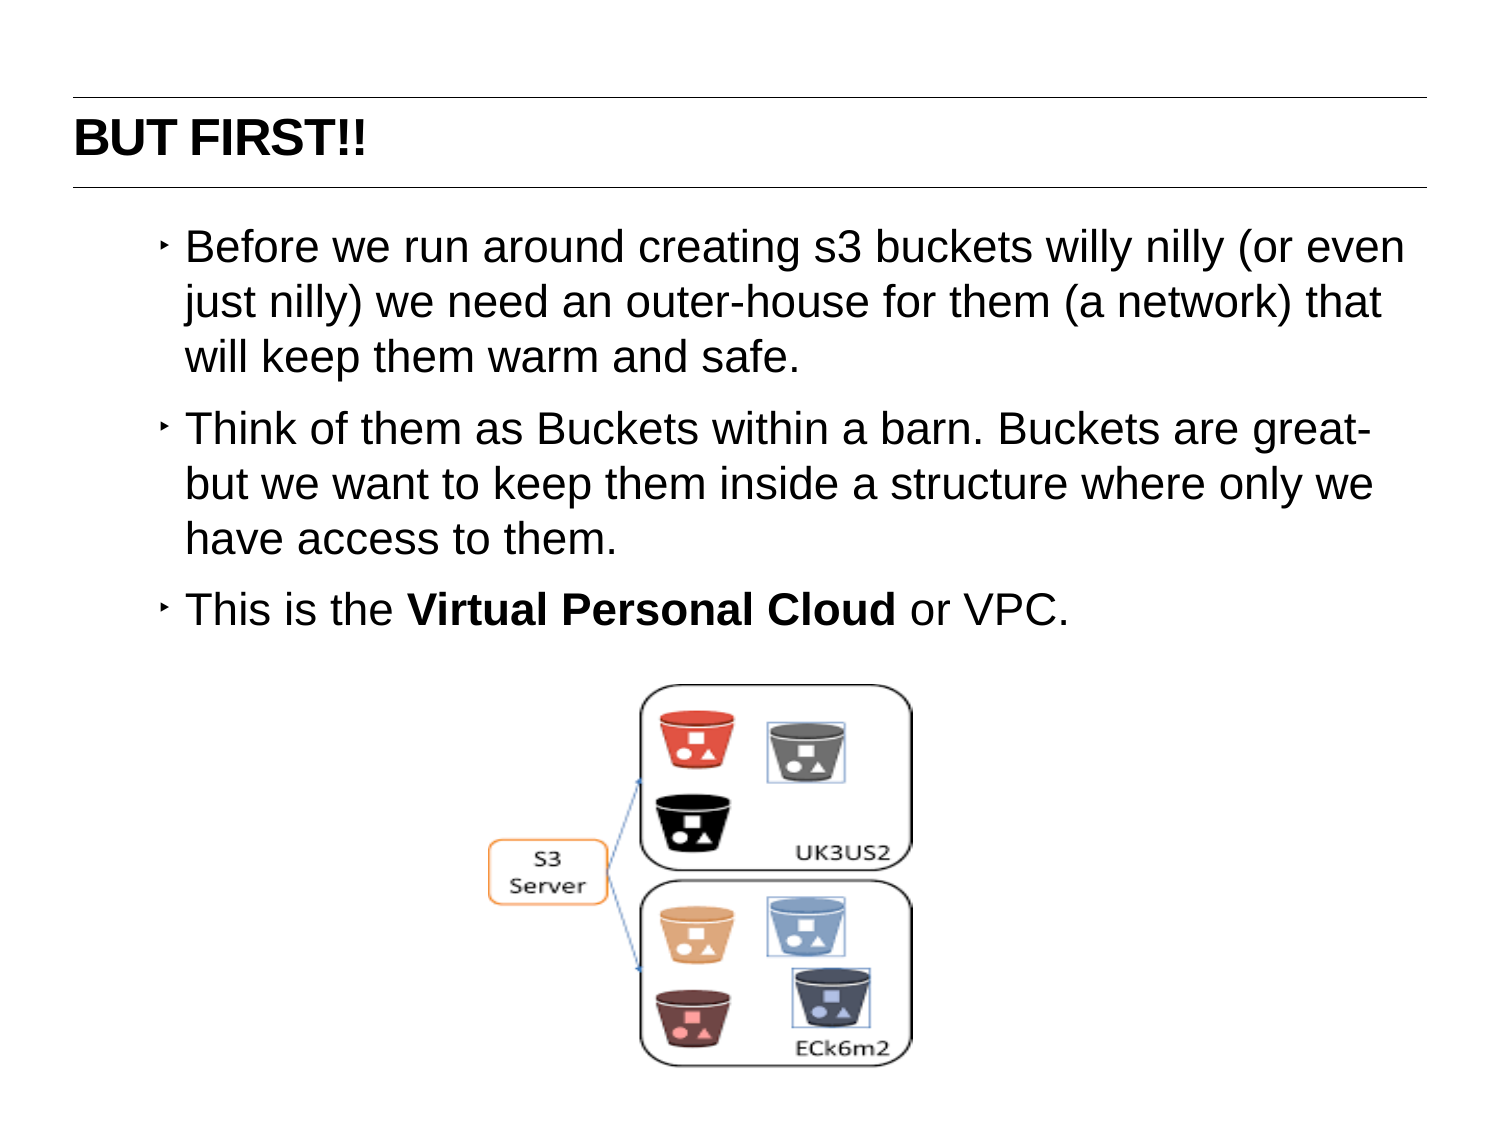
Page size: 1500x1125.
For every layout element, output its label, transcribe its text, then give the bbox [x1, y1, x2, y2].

list BUT FIRST!! [72, 112, 1174, 181]
picture [487, 684, 914, 1077]
list Before we run around creating s3 buckets willy nilly (or even just nilly) we need an outer-house for them (a network) that will keep them warm and safe. Think of them as Buckets within a barn. Buckets are great- but we want to keep them inside a structure where only we have access to them. This is the Virtual Personal Cloud or VPC. [72, 216, 1428, 805]
